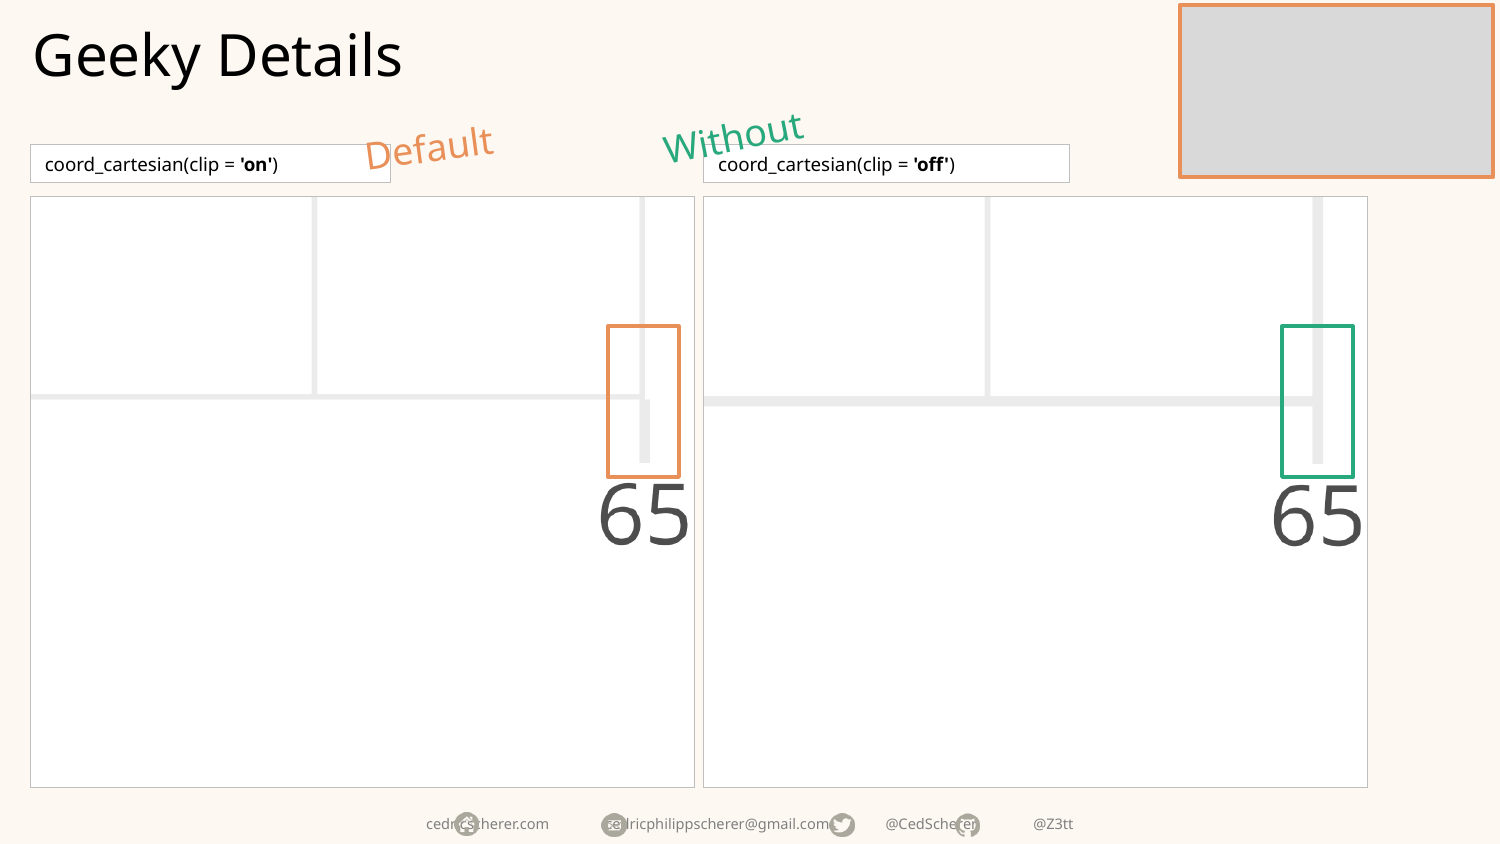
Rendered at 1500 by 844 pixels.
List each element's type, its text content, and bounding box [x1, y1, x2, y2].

text_box Without [643, 82, 859, 183]
title Geeky Details [17, 23, 1152, 97]
text_box coord_cartesian(clip = 'on') [30, 144, 353, 183]
picture [0, 0, 1500, 844]
text_box Default [346, 106, 512, 187]
text_box coord_cartesian(clip = 'off') [703, 144, 1070, 183]
